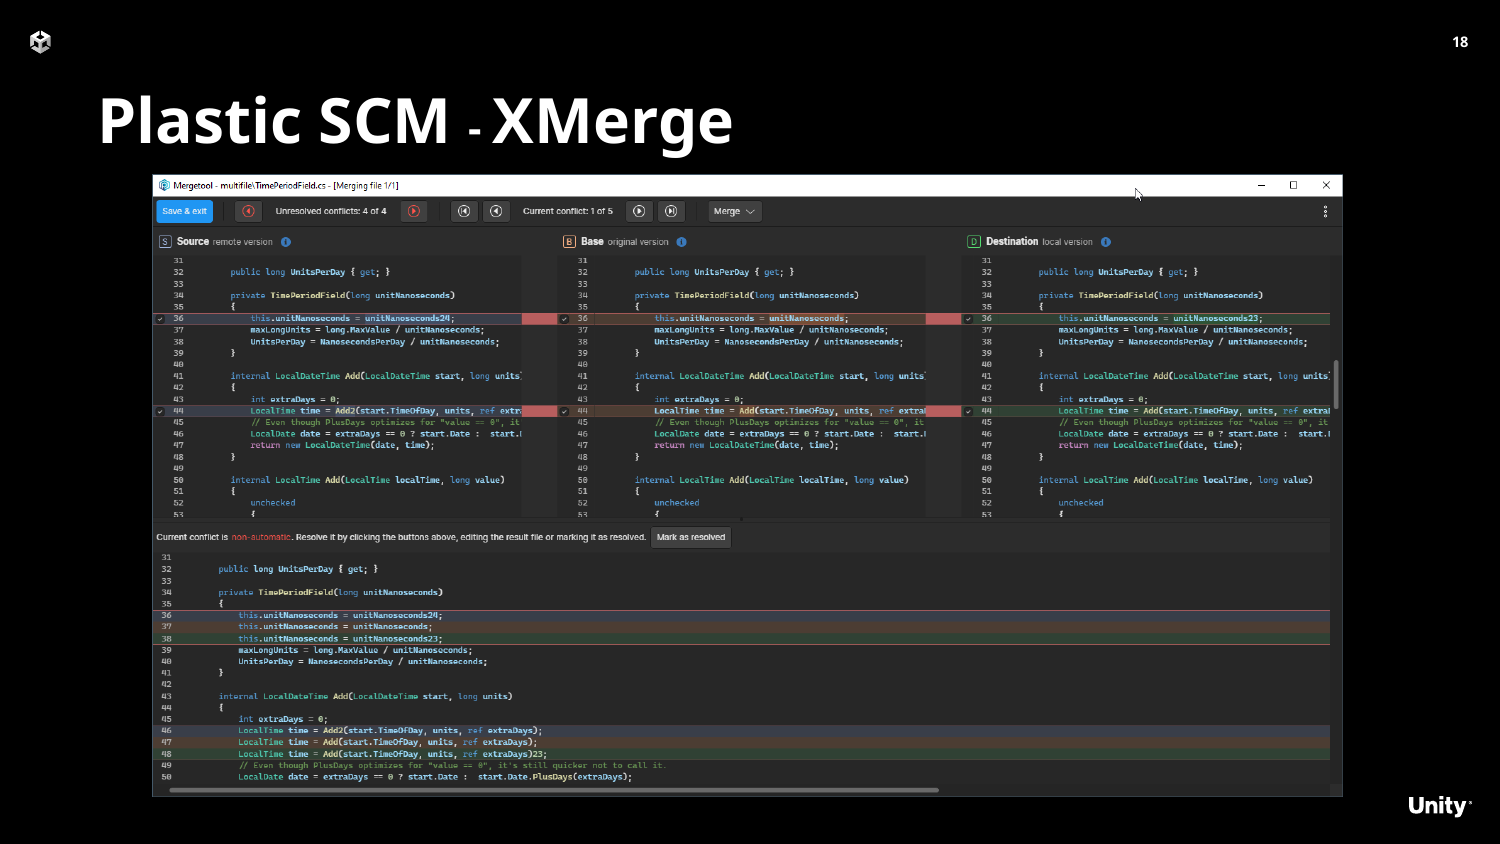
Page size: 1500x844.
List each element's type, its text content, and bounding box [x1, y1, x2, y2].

title Plastic SCM - XMerge [97, 89, 1485, 175]
picture [151, 174, 1344, 798]
slide_number ‹#› [1391, 31, 1469, 55]
